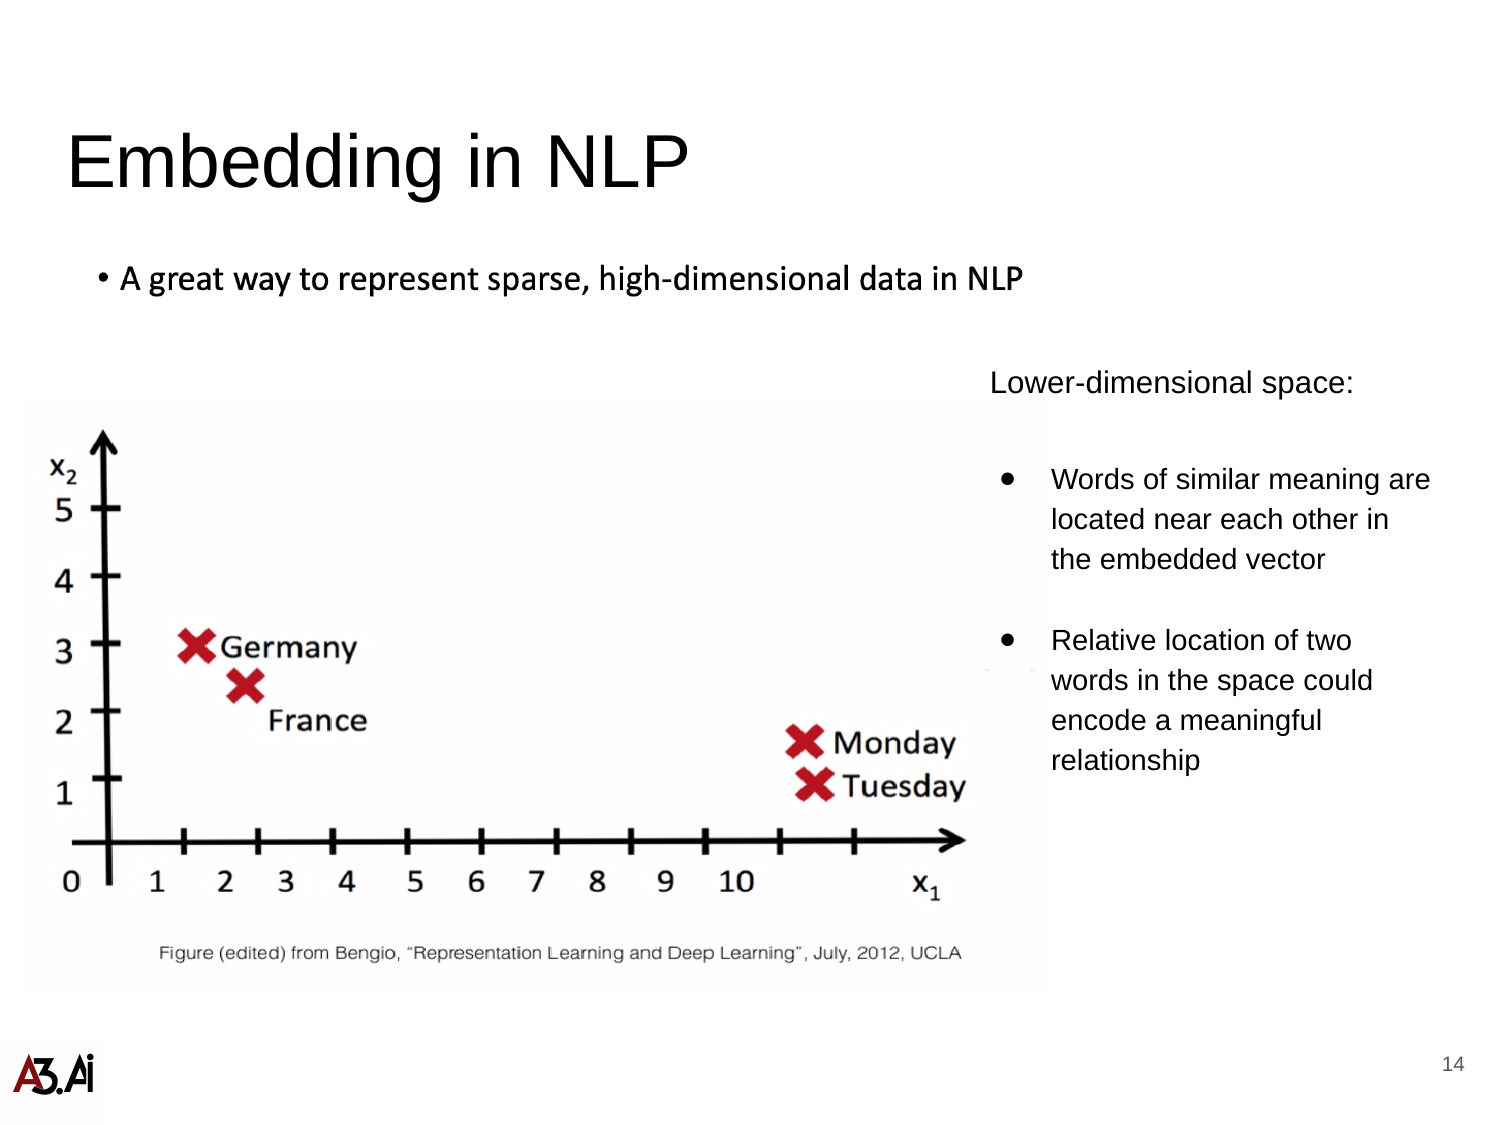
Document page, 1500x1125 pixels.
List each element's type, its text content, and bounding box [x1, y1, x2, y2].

title Embedding in NLP [51, 97, 1449, 223]
text_box Lower-dimensional space: [974, 342, 1500, 418]
picture [0, 1038, 107, 1125]
slide_number ‹#› [1389, 1019, 1480, 1106]
picture [18, 399, 1053, 994]
text_box Words of similar meaning are located near each other in the embedded vector Relative location of two words in the space could encode a meaningful relationship [1057, 439, 1454, 932]
picture [76, 244, 1095, 321]
